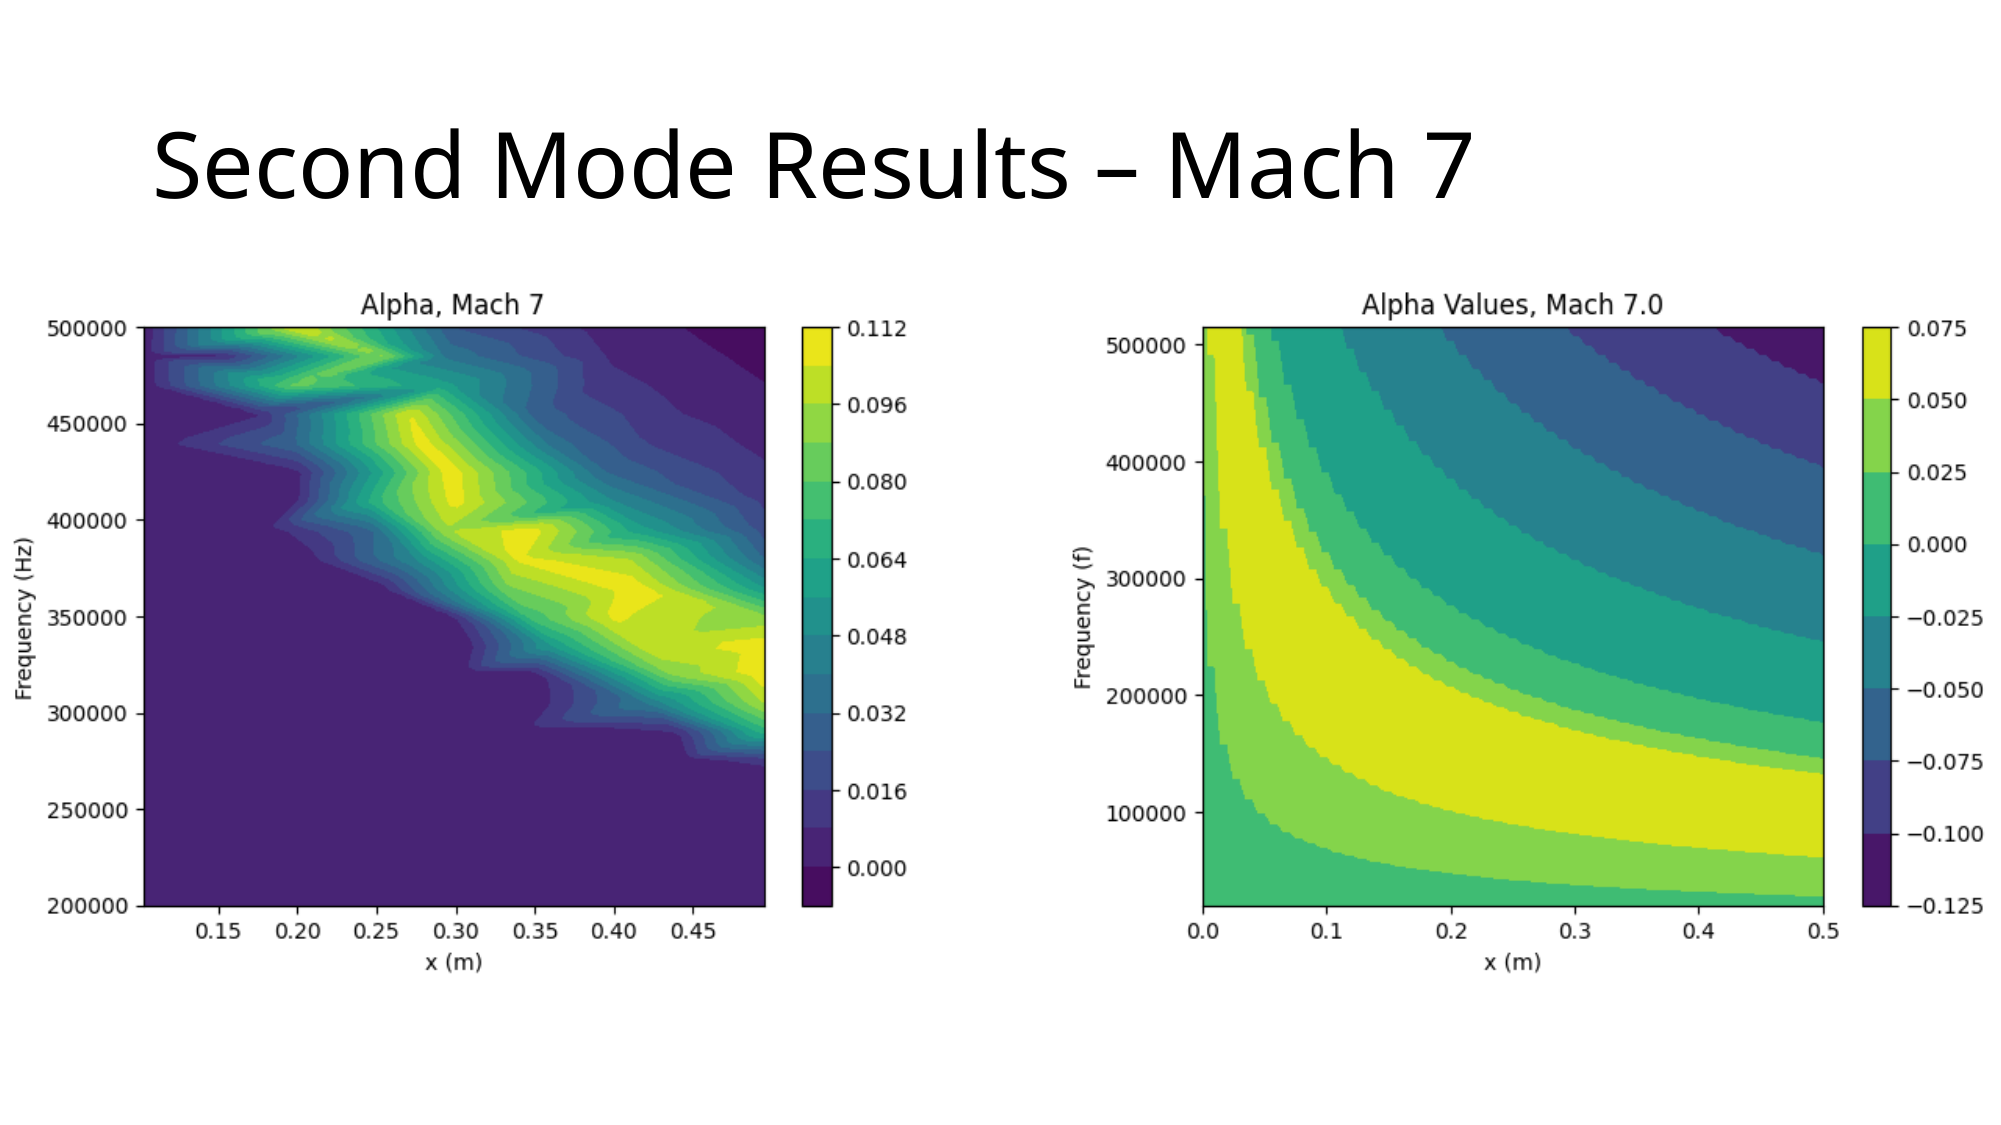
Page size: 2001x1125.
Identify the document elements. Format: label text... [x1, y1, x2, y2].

title Second Mode Results – Mach 7 [137, 59, 1863, 278]
picture [0, 276, 924, 989]
picture [1058, 276, 2000, 989]
